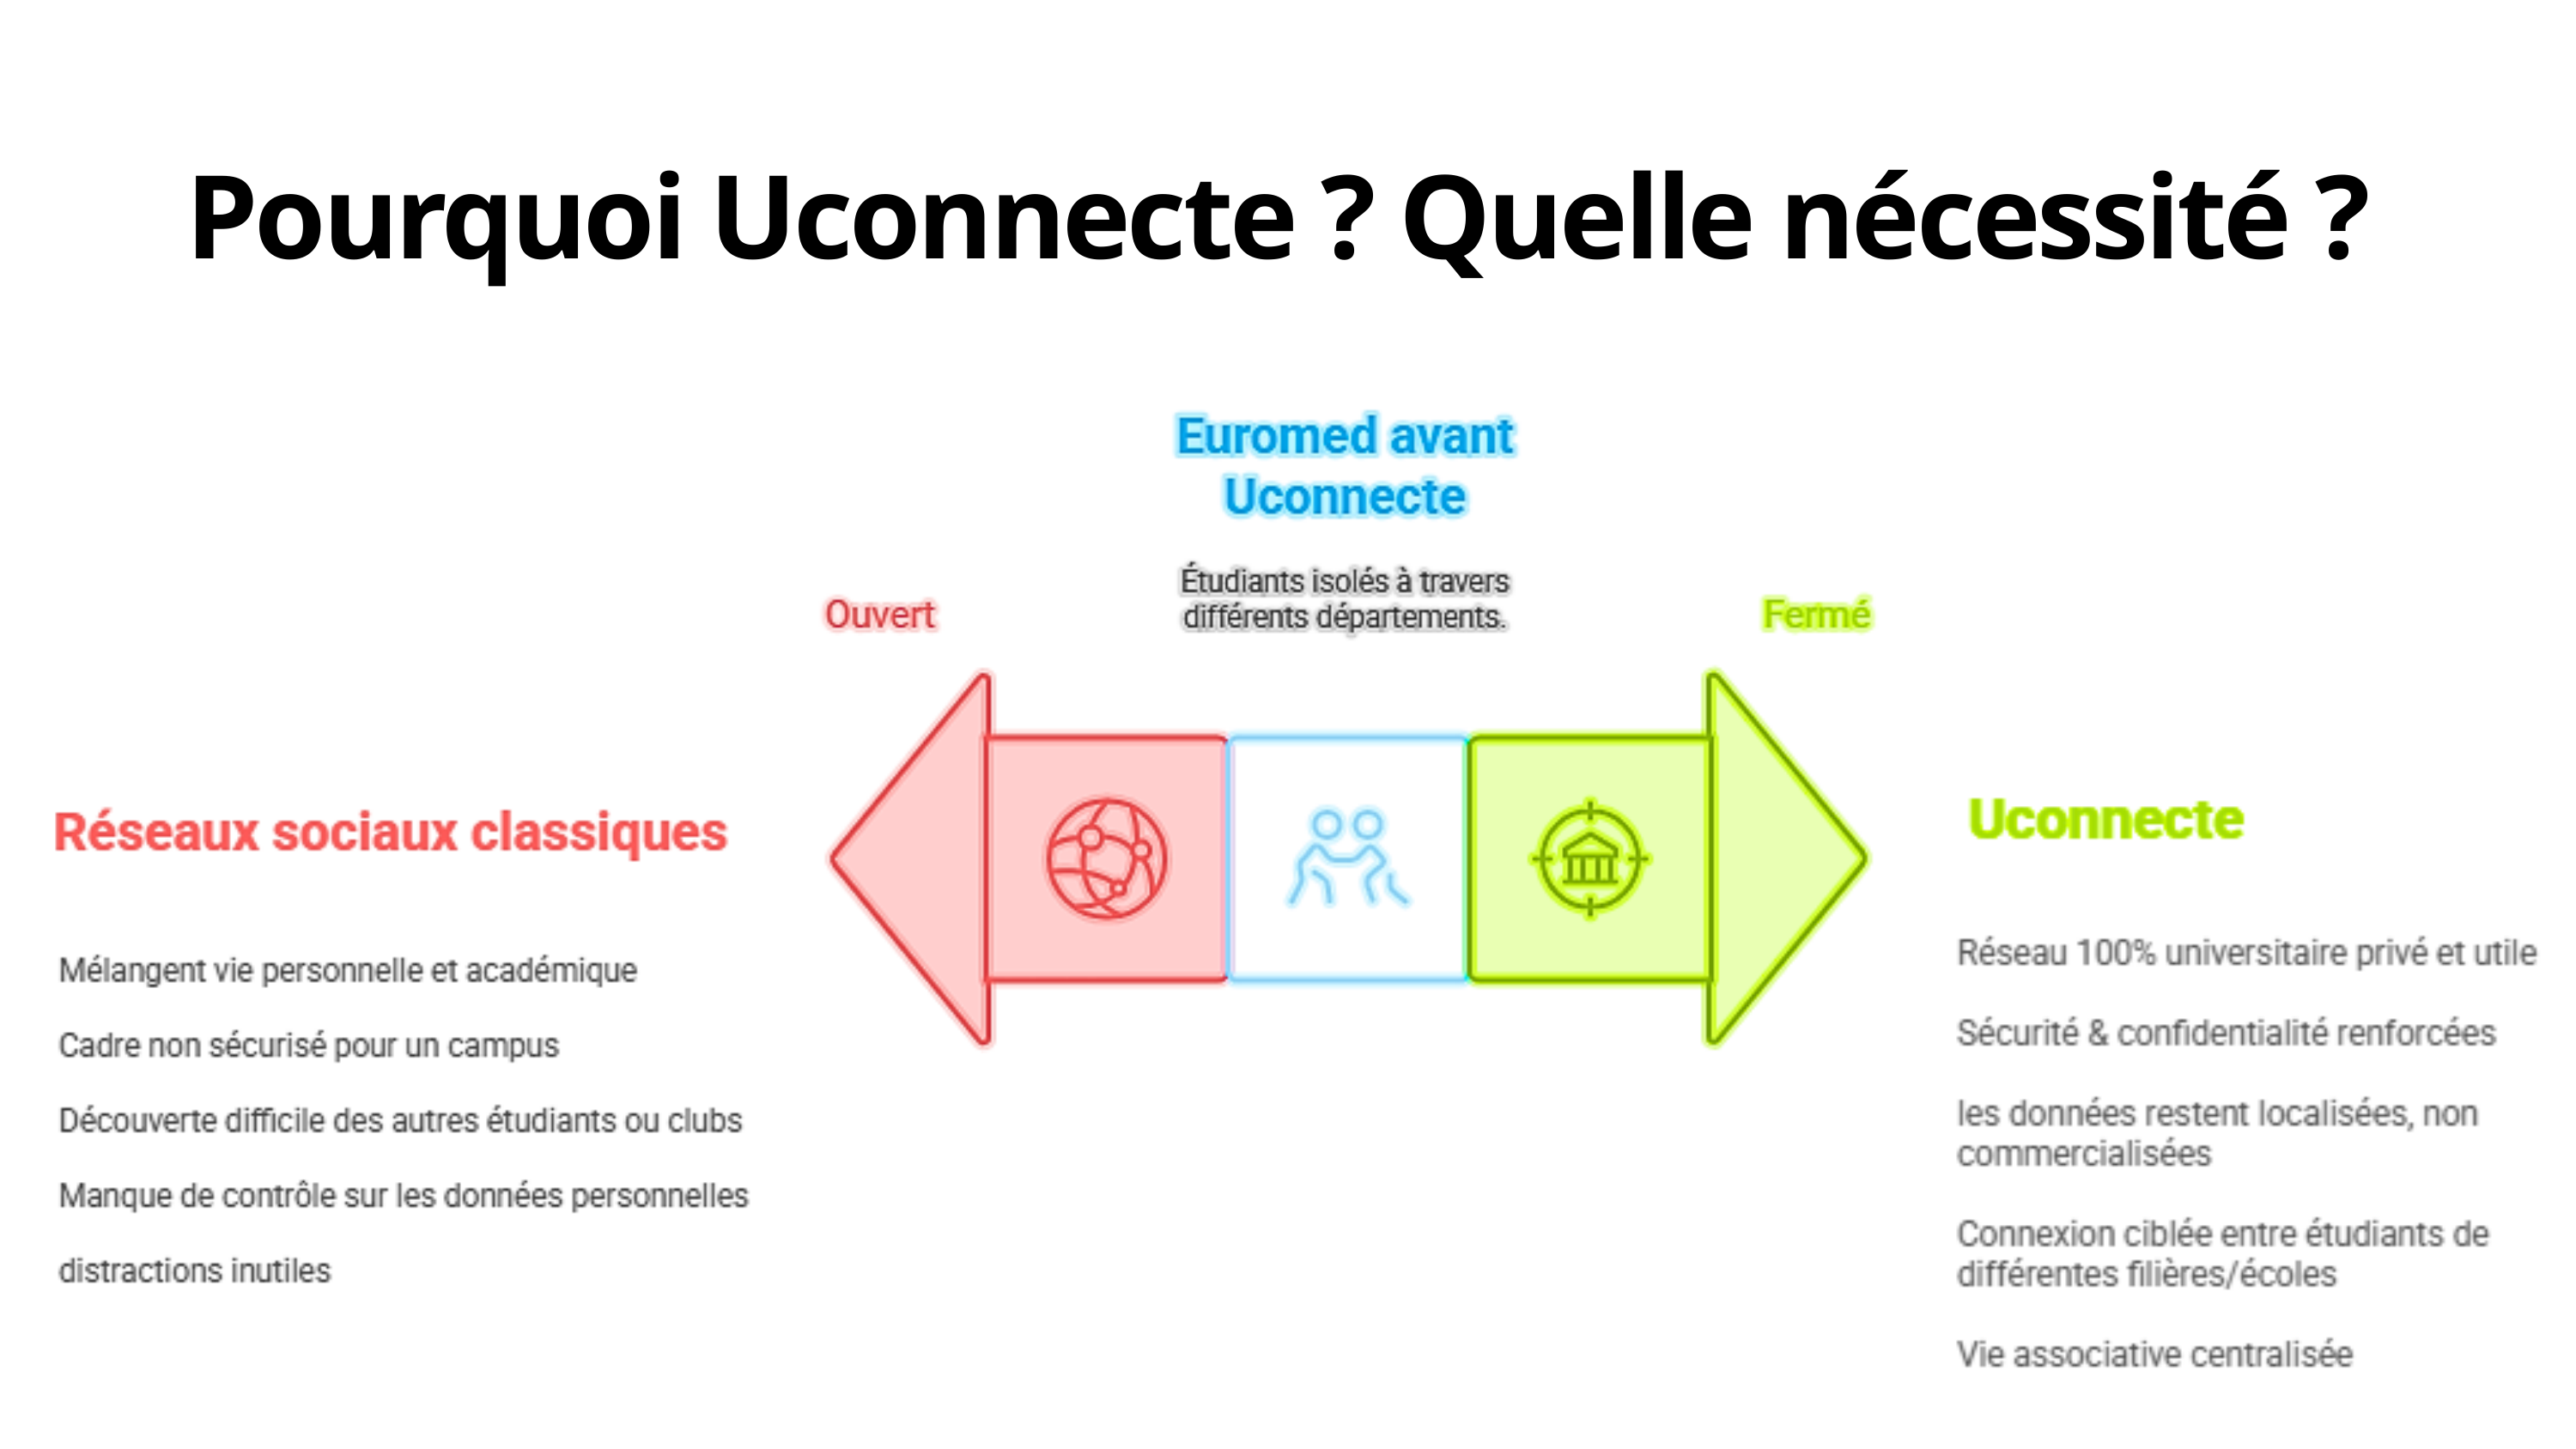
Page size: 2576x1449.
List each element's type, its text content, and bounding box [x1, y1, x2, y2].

text_box [54, 795, 756, 1310]
text_box [813, 396, 1899, 1053]
text_box [1955, 788, 2576, 1391]
text_box Pourquoi Uconnecte ? Quelle nécessité ? [185, 143, 2473, 282]
